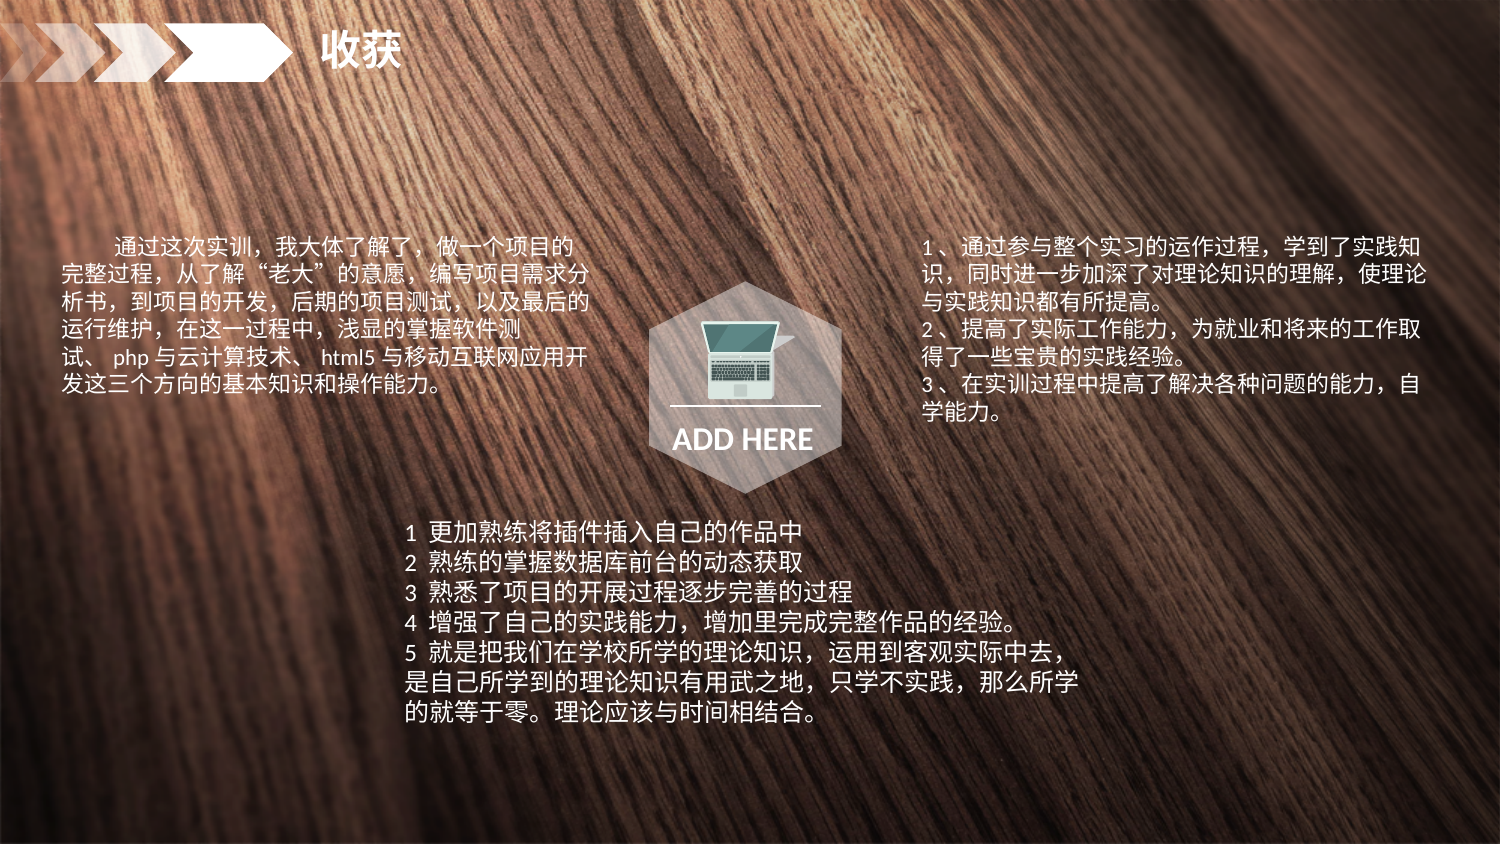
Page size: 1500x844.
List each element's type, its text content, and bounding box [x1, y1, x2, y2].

text_box 1、通过参与整个实习的运作过程，学到了实践知识，同时进一步加深了对理论知识的理解，使理论与实践知识都有所提高。 2、提高了实际工作能力，为就业和将来的工作取得了一些宝贵的实践经验。 3、在实训过程中提高了解决各种问题的能力，自学能力。 [906, 225, 1451, 433]
picture [0, 0, 1500, 844]
text_box 1 更加熟练将插件插入自己的作品中 2 熟练的掌握数据库前台的动态获取 3 熟悉了项目的开展过程逐步完善的过程 4 增强了自己的实践能力，增加里完成完整作品的经验。 5 就是把我们在学校所学的理论知识，运用到客观实际中去，是自己所学到的理论知识有用武之地，只学不实践，那么所学的就等于零。理论应该与时间相结合。 [389, 509, 1106, 761]
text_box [0, 16, 419, 83]
text_box 通过这次实训，我大体了解了，做一个项目的完整过程，从了解“老大”的意愿，编写项目需求分析书，到项目的开发，后期的项目测试，以及最后的运行维护，在这一过程中，浅显的掌握软件测试、php与云计算技术、html5与移动互联网应用开发这三个方向的基本知识和操作能力。 [46, 225, 609, 433]
text_box [647, 279, 844, 452]
text_box ADD HERE [657, 409, 850, 465]
text_box [683, 465, 808, 496]
